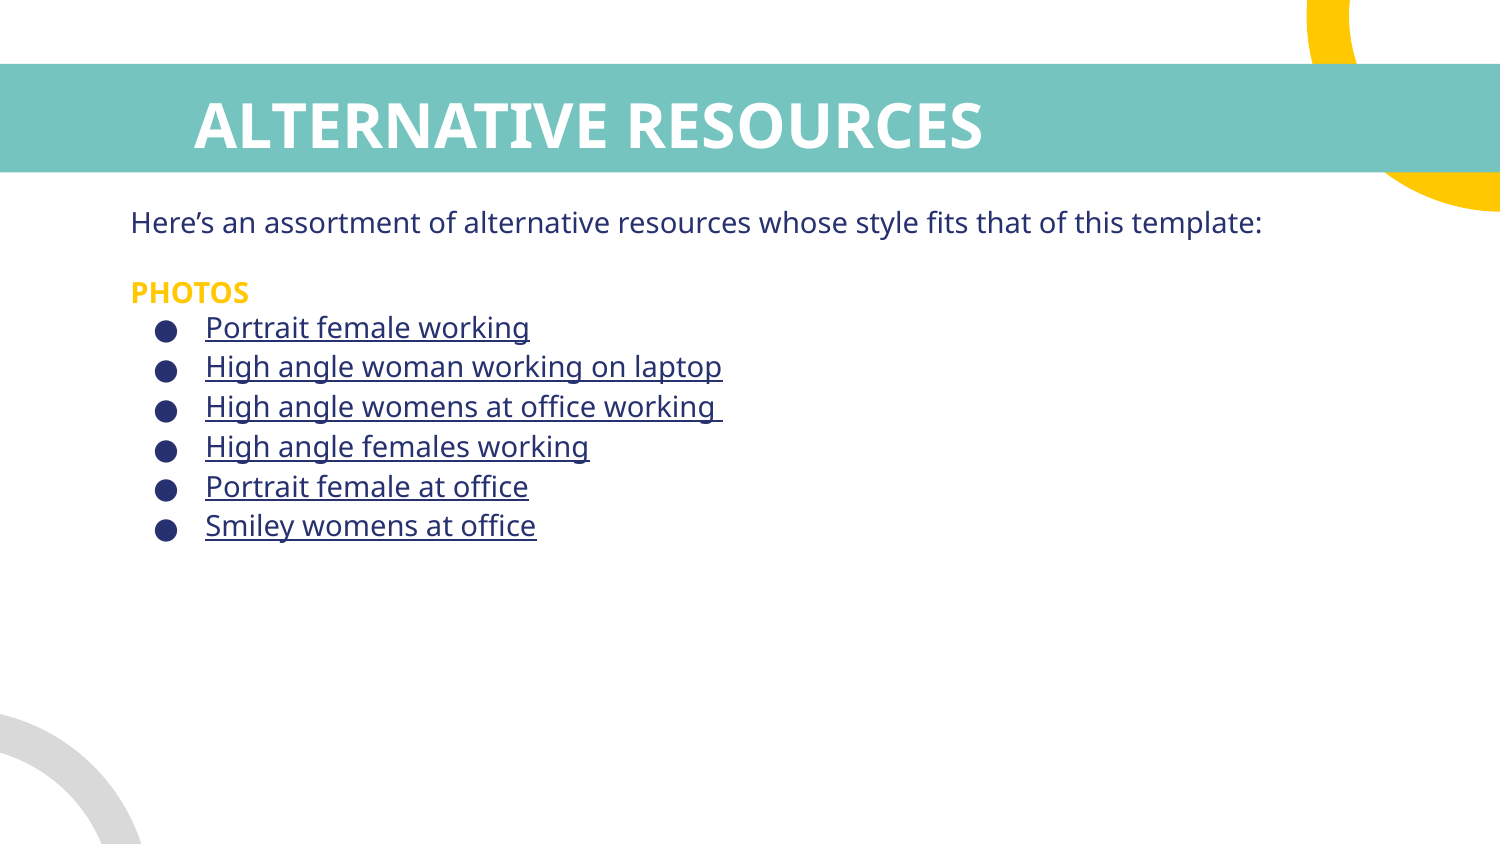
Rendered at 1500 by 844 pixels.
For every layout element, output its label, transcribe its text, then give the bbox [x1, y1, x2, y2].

list Here’s an assortment of alternative resources whose style fits that of this template: PHOTOS Portrait female working High angle woman working on laptop High angle womens at office working High angle females working Portrait female at office Smiley womens at office [115, 189, 1383, 750]
title ALTERNATIVE RESOURCES [179, 71, 1449, 166]
